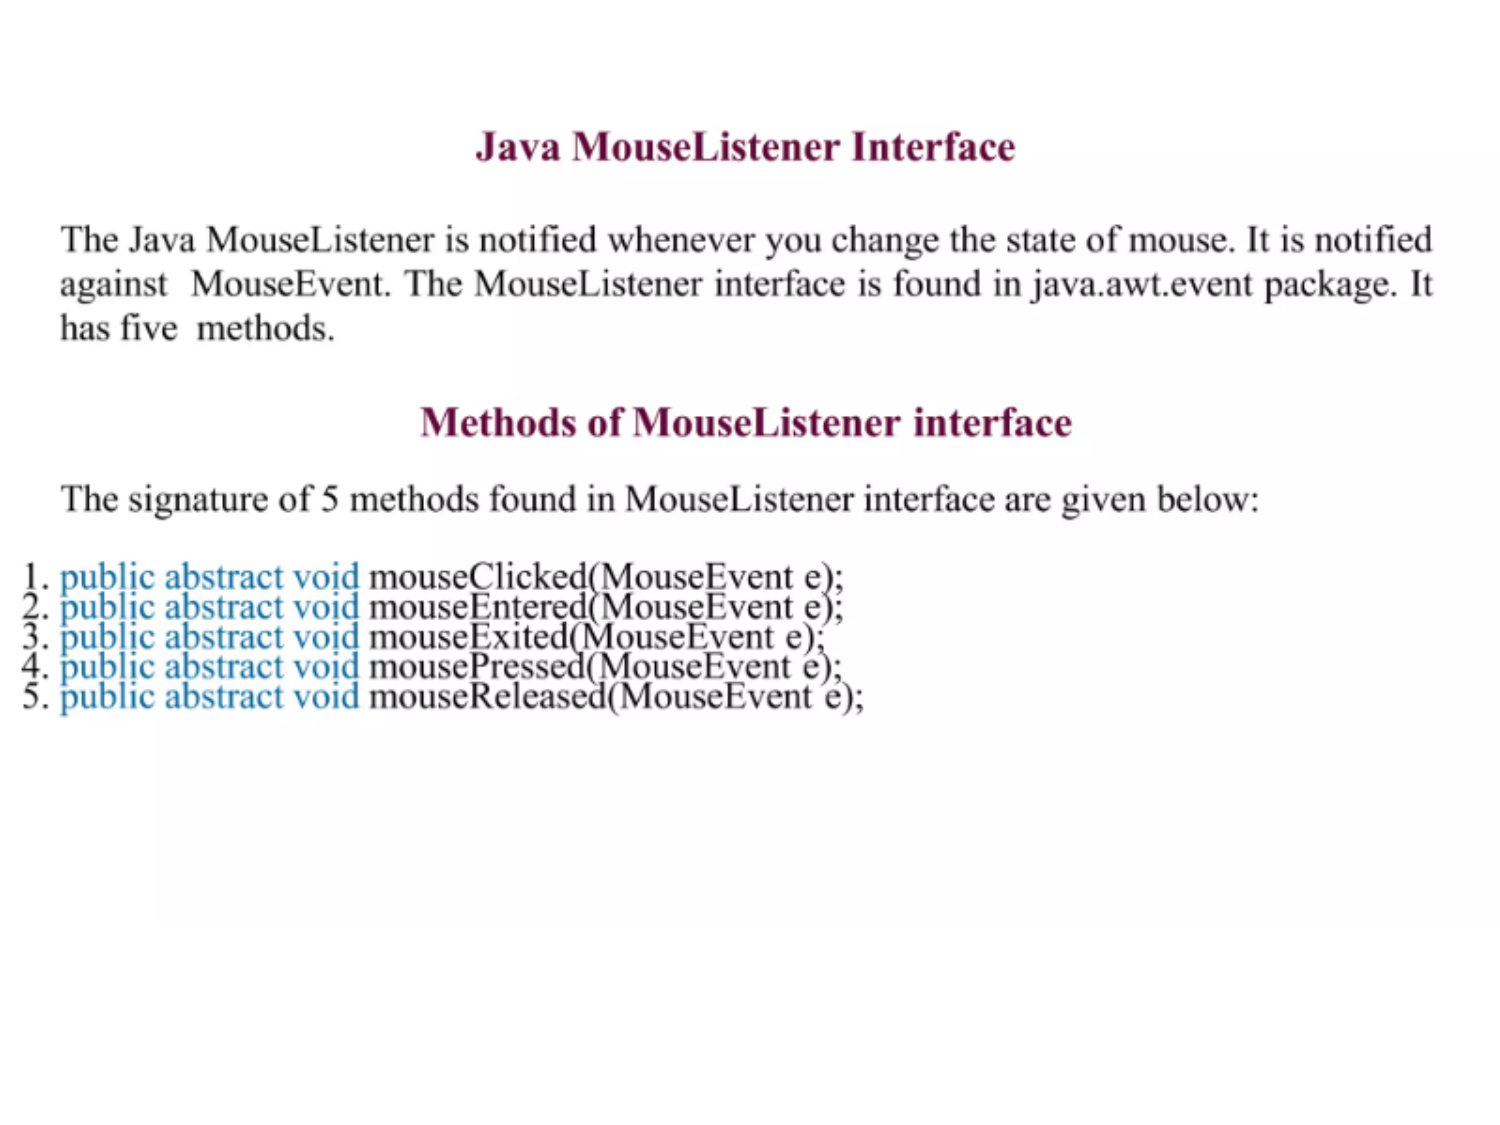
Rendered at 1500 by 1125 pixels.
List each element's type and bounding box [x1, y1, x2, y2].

list [0, 99, 1500, 923]
